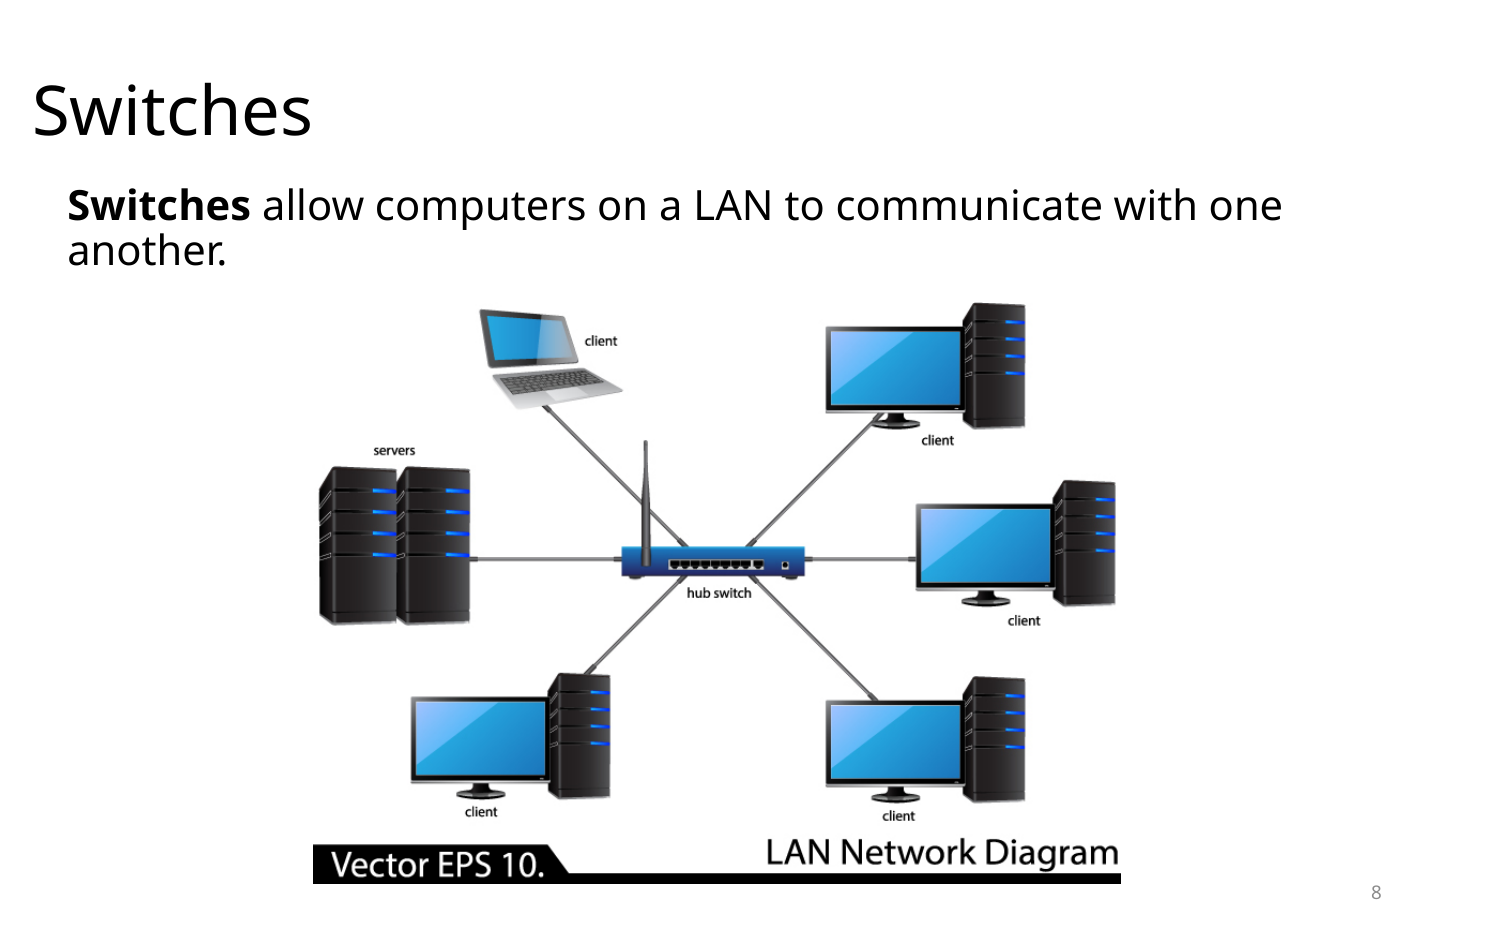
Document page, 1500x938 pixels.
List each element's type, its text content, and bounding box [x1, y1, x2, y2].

picture [313, 302, 1121, 884]
title Switches [17, 22, 1311, 204]
list Switches allow computers on a LAN to communicate with one another. [52, 177, 1443, 917]
slide_number 8 [1059, 868, 1397, 919]
